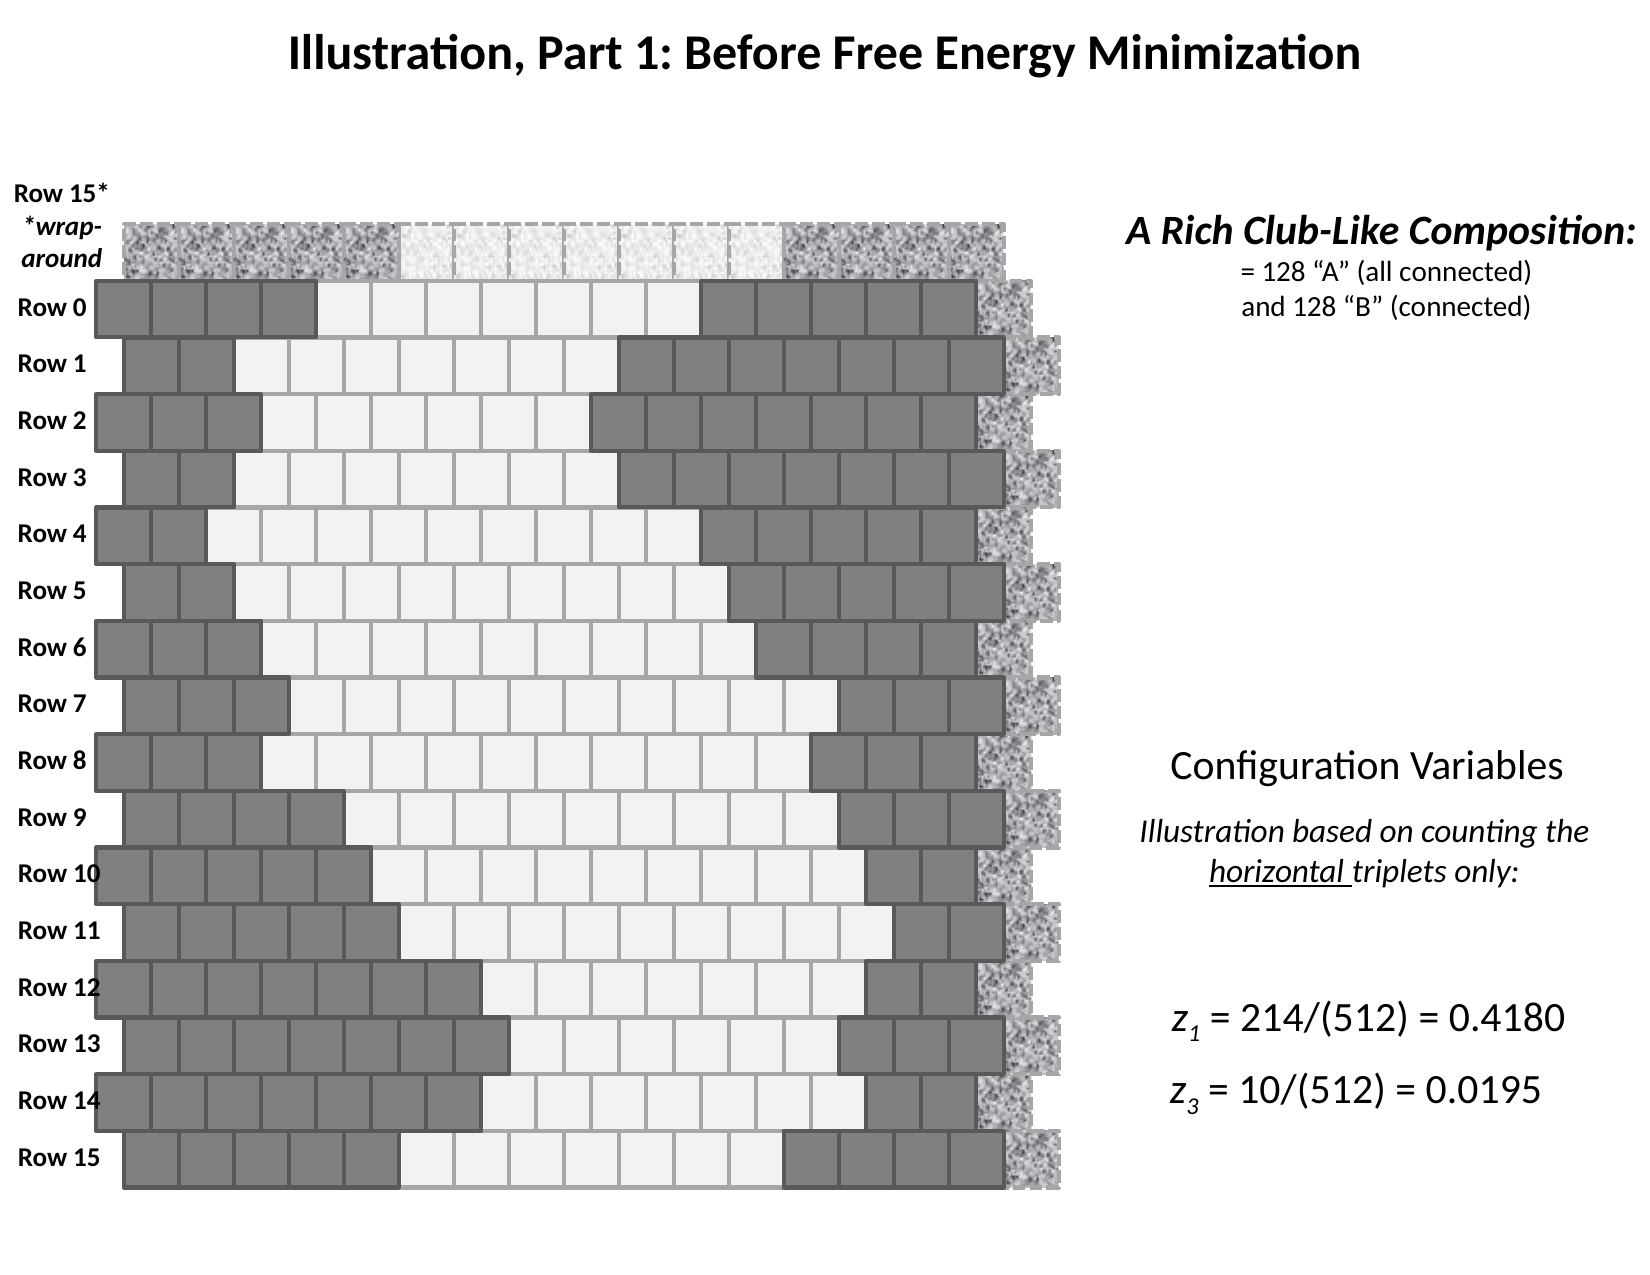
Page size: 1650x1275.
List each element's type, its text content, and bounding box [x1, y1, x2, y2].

text_box Row 13 [1, 1017, 90, 1067]
text_box Row 10 [1, 847, 90, 897]
text_box Row 2 [1, 394, 90, 444]
text_box Configuration Variables [1153, 729, 1591, 797]
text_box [95, 223, 1059, 1188]
text_box z1 = 214/(512) = 0.4180 [1155, 981, 1618, 1055]
text_box Row 11 [1, 904, 90, 954]
text_box Row 8 [1, 734, 90, 784]
text_box Row 1 [1, 337, 90, 387]
text_box Row 3 [1, 450, 90, 500]
text_box Row 6 [1, 620, 90, 670]
text_box Row 5 [1, 564, 90, 614]
text_box Illustration, Part 1: Before Free Energy Minimization [273, 12, 1377, 88]
text_box Row 4 [1, 507, 90, 557]
text_box Row 15 [1, 1130, 90, 1180]
text_box Row 14 [1, 1074, 90, 1124]
text_box Row 15* *wrap-around [0, 167, 138, 282]
text_box Row 7 [1, 677, 90, 727]
text_box z3 = 10/(512) = 0.0195 [1153, 1053, 1570, 1128]
text_box Row 9 [1, 790, 90, 840]
text_box Illustration based on counting the horizontal triplets only: [1086, 801, 1644, 897]
text_box Row 0 [1, 282, 90, 330]
text_box Row 12 [1, 960, 90, 1010]
text_box A Rich Club-Like Composition: = 128 “A” (all connected) and 128 “B” (connected) [1109, 194, 1650, 331]
